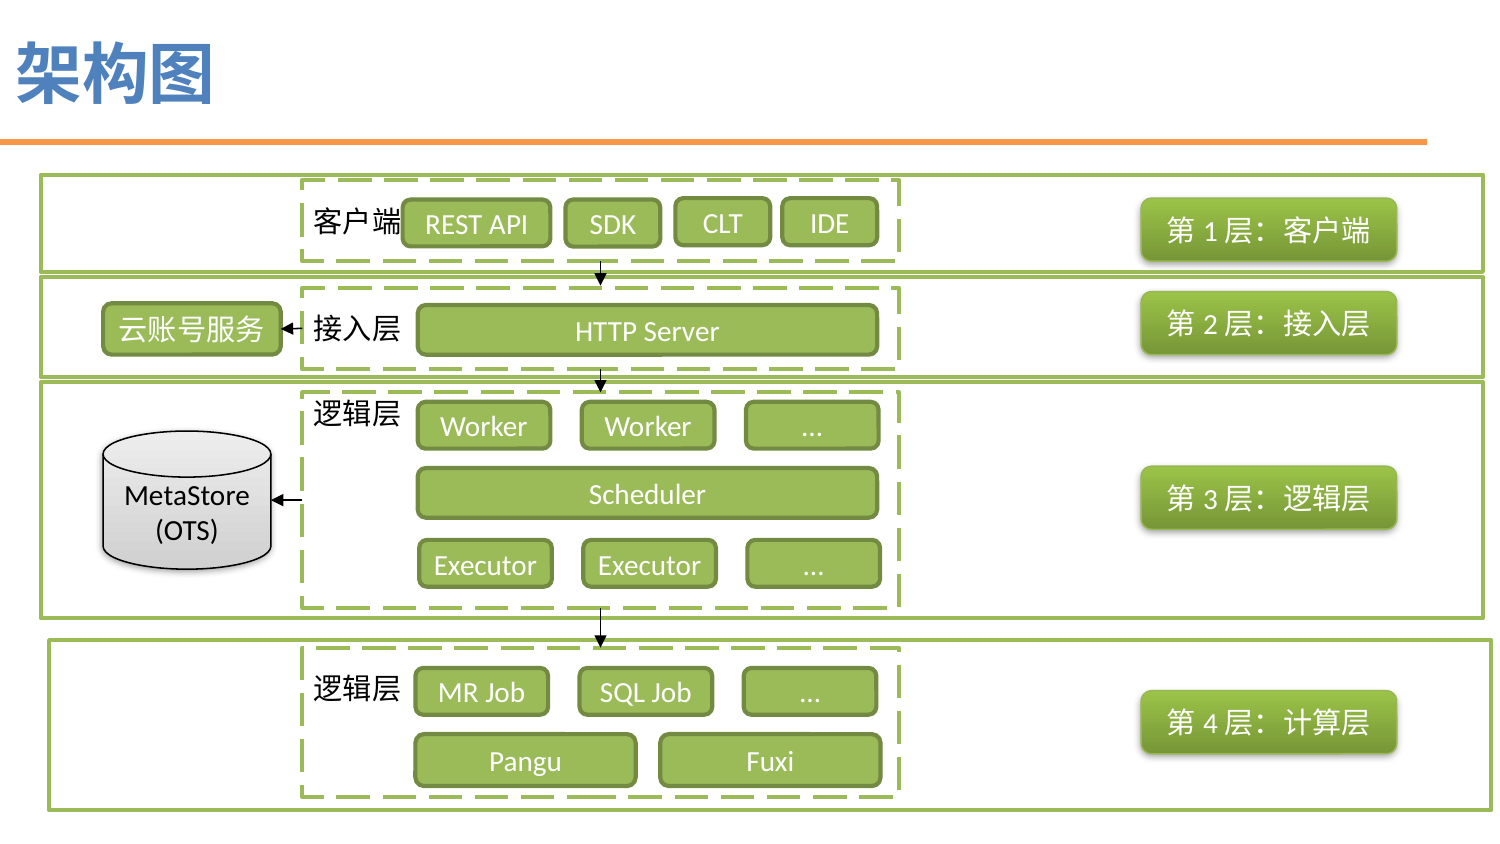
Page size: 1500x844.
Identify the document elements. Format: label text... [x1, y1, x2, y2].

text_box [39, 380, 599, 620]
text_box MetaStore (OTS) [102, 430, 272, 570]
text_box 逻辑层 [300, 646, 901, 799]
text_box REST API [400, 197, 553, 249]
title 架构图 [0, 1, 1351, 139]
text_box 云账号服务 [101, 301, 283, 357]
text_box IDE [780, 196, 880, 248]
text_box 接入层 [300, 286, 901, 371]
text_box CLT [673, 196, 773, 248]
text_box [47, 638, 1493, 812]
text_box [601, 275, 1485, 379]
text_box 第1层：客户端 [1140, 197, 1398, 262]
text_box … [743, 399, 881, 451]
text_box [39, 173, 1485, 274]
text_box 第2层：接入层 [1140, 290, 1398, 356]
text_box Executor [417, 537, 554, 589]
text_box 第3层：逻辑层 [1140, 465, 1398, 531]
text_box Pangu [413, 731, 638, 789]
text_box … [741, 665, 879, 717]
text_box Fuxi [658, 731, 883, 789]
text_box [602, 380, 1485, 620]
text_box SDK [563, 197, 663, 249]
text_box HTTP Server [415, 302, 880, 357]
text_box Executor [581, 537, 719, 589]
text_box 客户端 [300, 178, 901, 263]
text_box 逻辑层 [300, 390, 901, 610]
text_box Worker [415, 399, 553, 451]
text_box SQL Job [577, 665, 715, 717]
text_box 第4层：计算层 [1140, 689, 1398, 755]
text_box Scheduler [415, 465, 880, 520]
text_box … [745, 537, 883, 589]
text_box Worker [579, 399, 717, 451]
text_box [39, 275, 600, 379]
text_box MR Job [413, 665, 551, 717]
